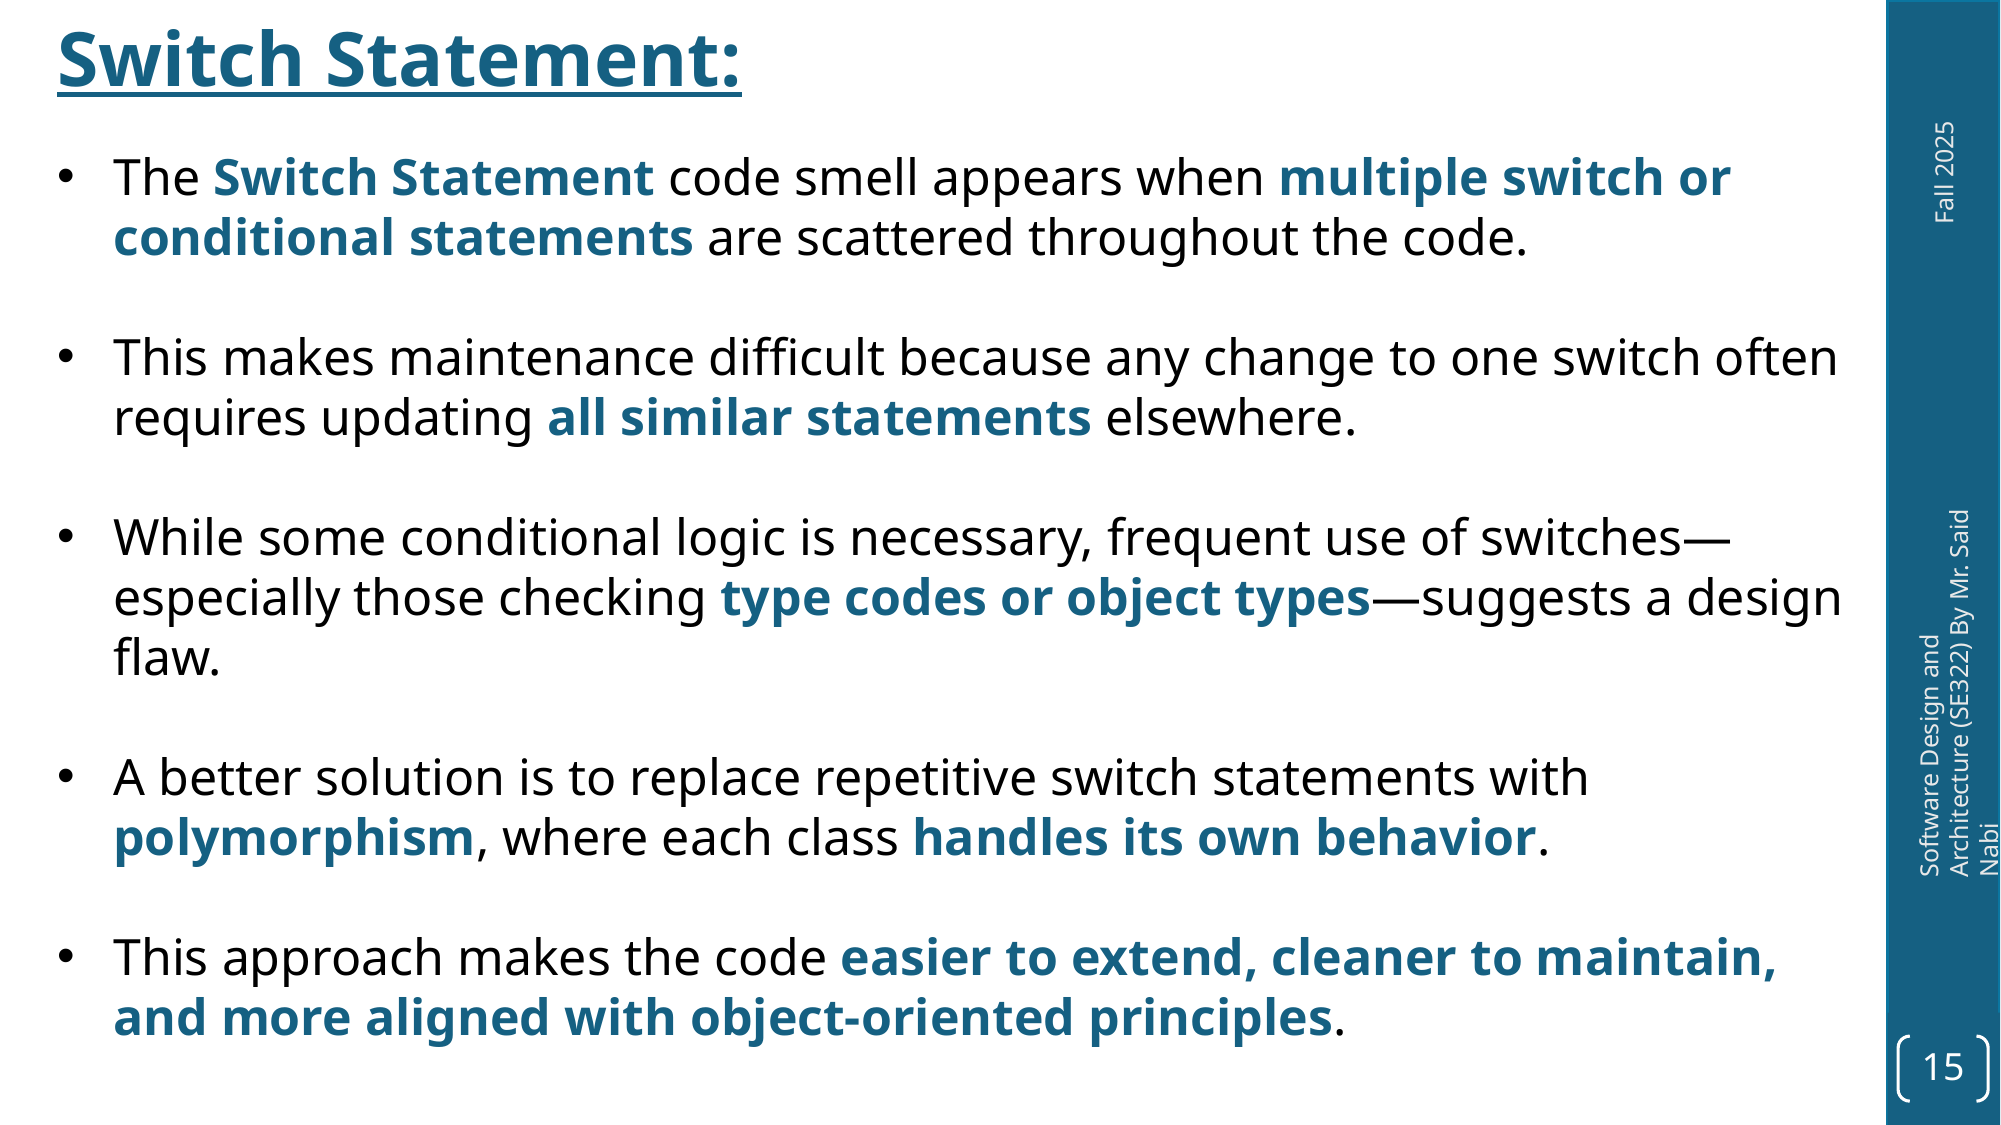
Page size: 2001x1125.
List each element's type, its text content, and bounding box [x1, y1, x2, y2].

text_box Switch Statement: [42, 13, 1904, 121]
text_box The Switch Statement code smell appears when multiple switch or conditional statements are scattered throughout the code. This makes maintenance difficult because any change to one switch often requires updating all similar statements elsewhere. While some conditional logic is necessary, frequent use of switches—especially those checking type codes or object types—suggests a design flaw. A better solution is to replace repetitive switch statements with polymorphism, where each class handles its own behavior. This approach makes the code easier to extend, cleaner to maintain, and more aligned with object-oriented principles. [42, 138, 1862, 1053]
